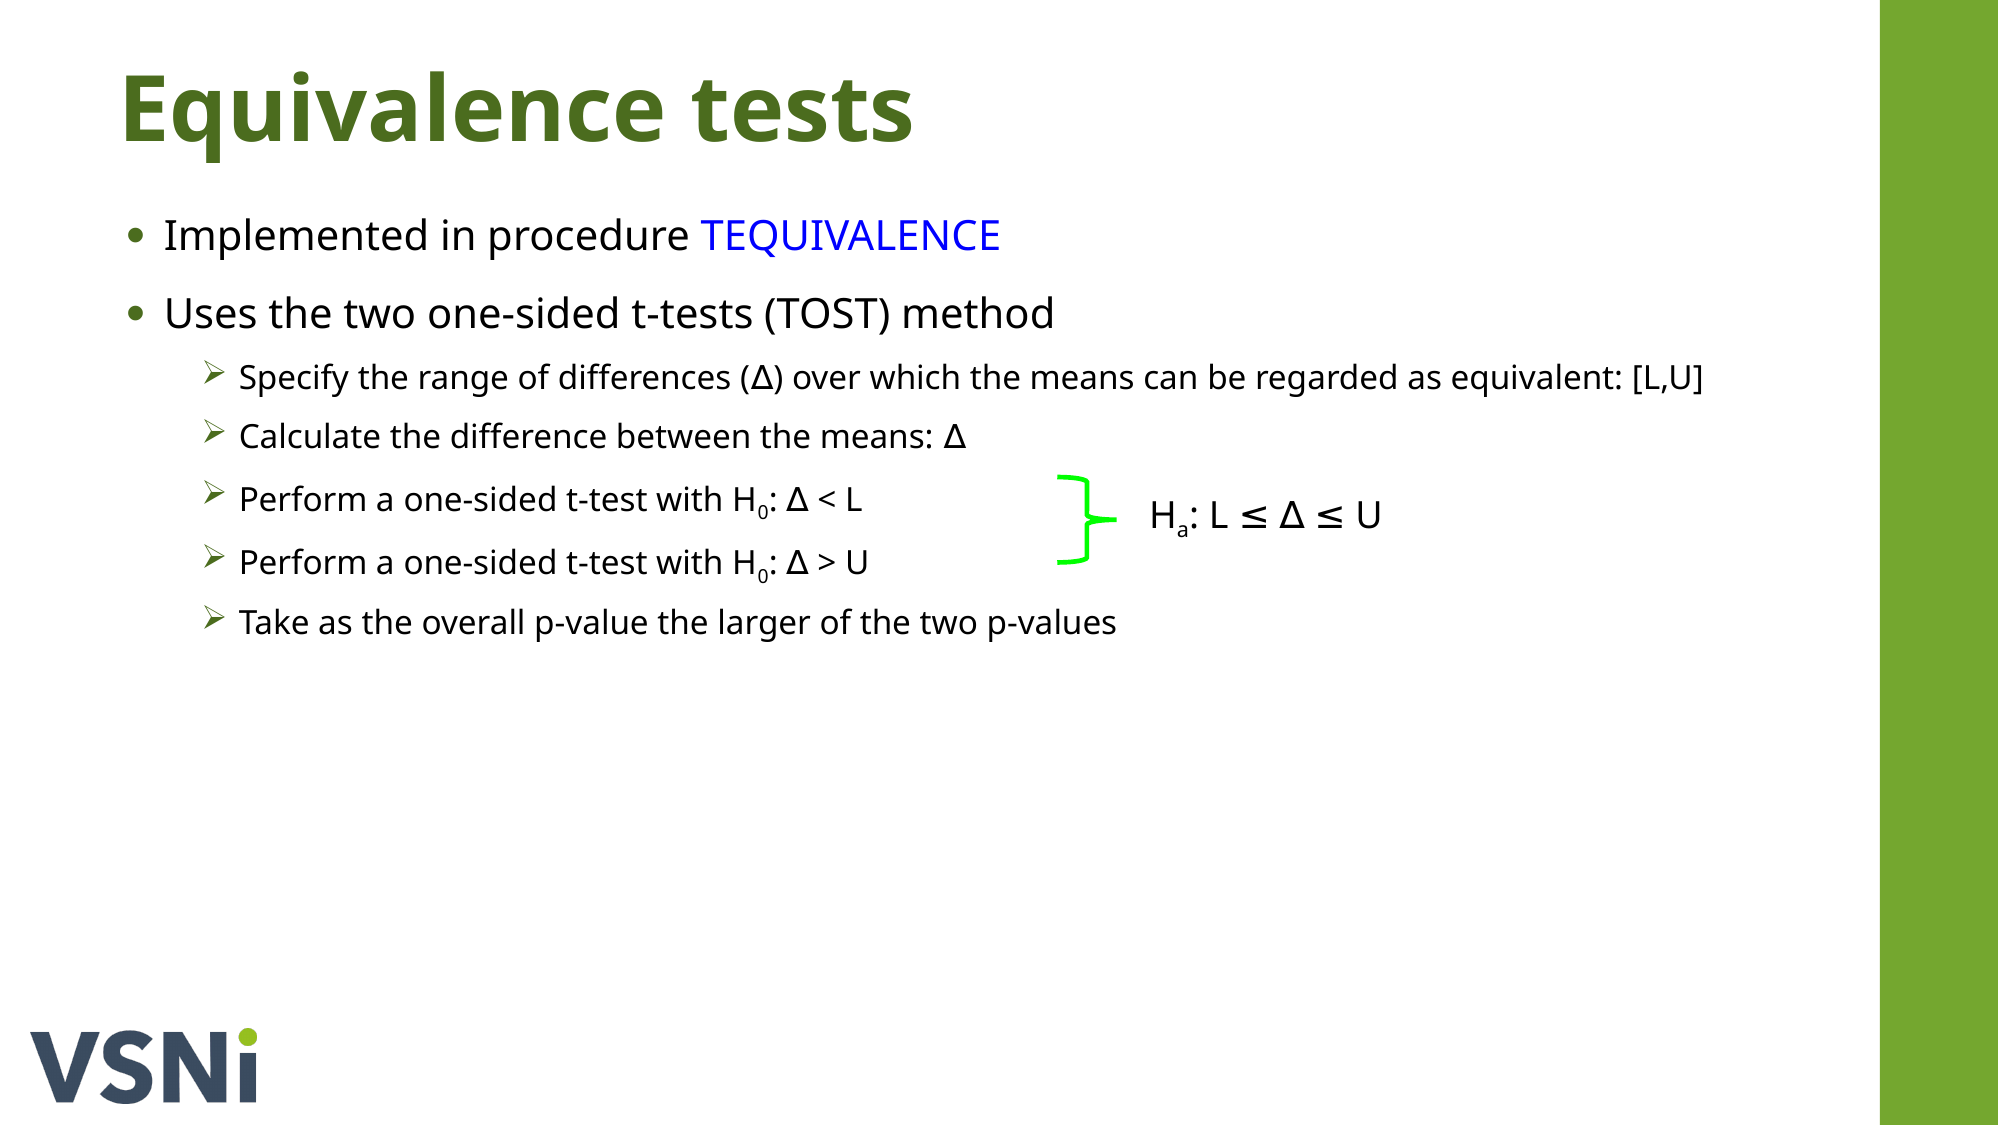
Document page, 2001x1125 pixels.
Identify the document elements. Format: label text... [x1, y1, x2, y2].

text_box [1057, 476, 1117, 563]
text_box Ha: L ≤ ∆ ≤ U [1134, 483, 1456, 595]
title Equivalence tests [103, 14, 1829, 211]
list Implemented in procedure TEQUIVALENCE Uses the two one-sided t-tests (TOST) method Specify the range of differences (∆) over which the means can be regarded as equivalent: [L,U] Calculate the difference between the means: ∆ Perform a one-sided t-test with H0: ∆ < L Perform a one-sided t-test with H0: ∆ > U Take as the overall p-value the larger of the two p-values [111, 206, 1889, 903]
picture [30, 1028, 257, 1104]
